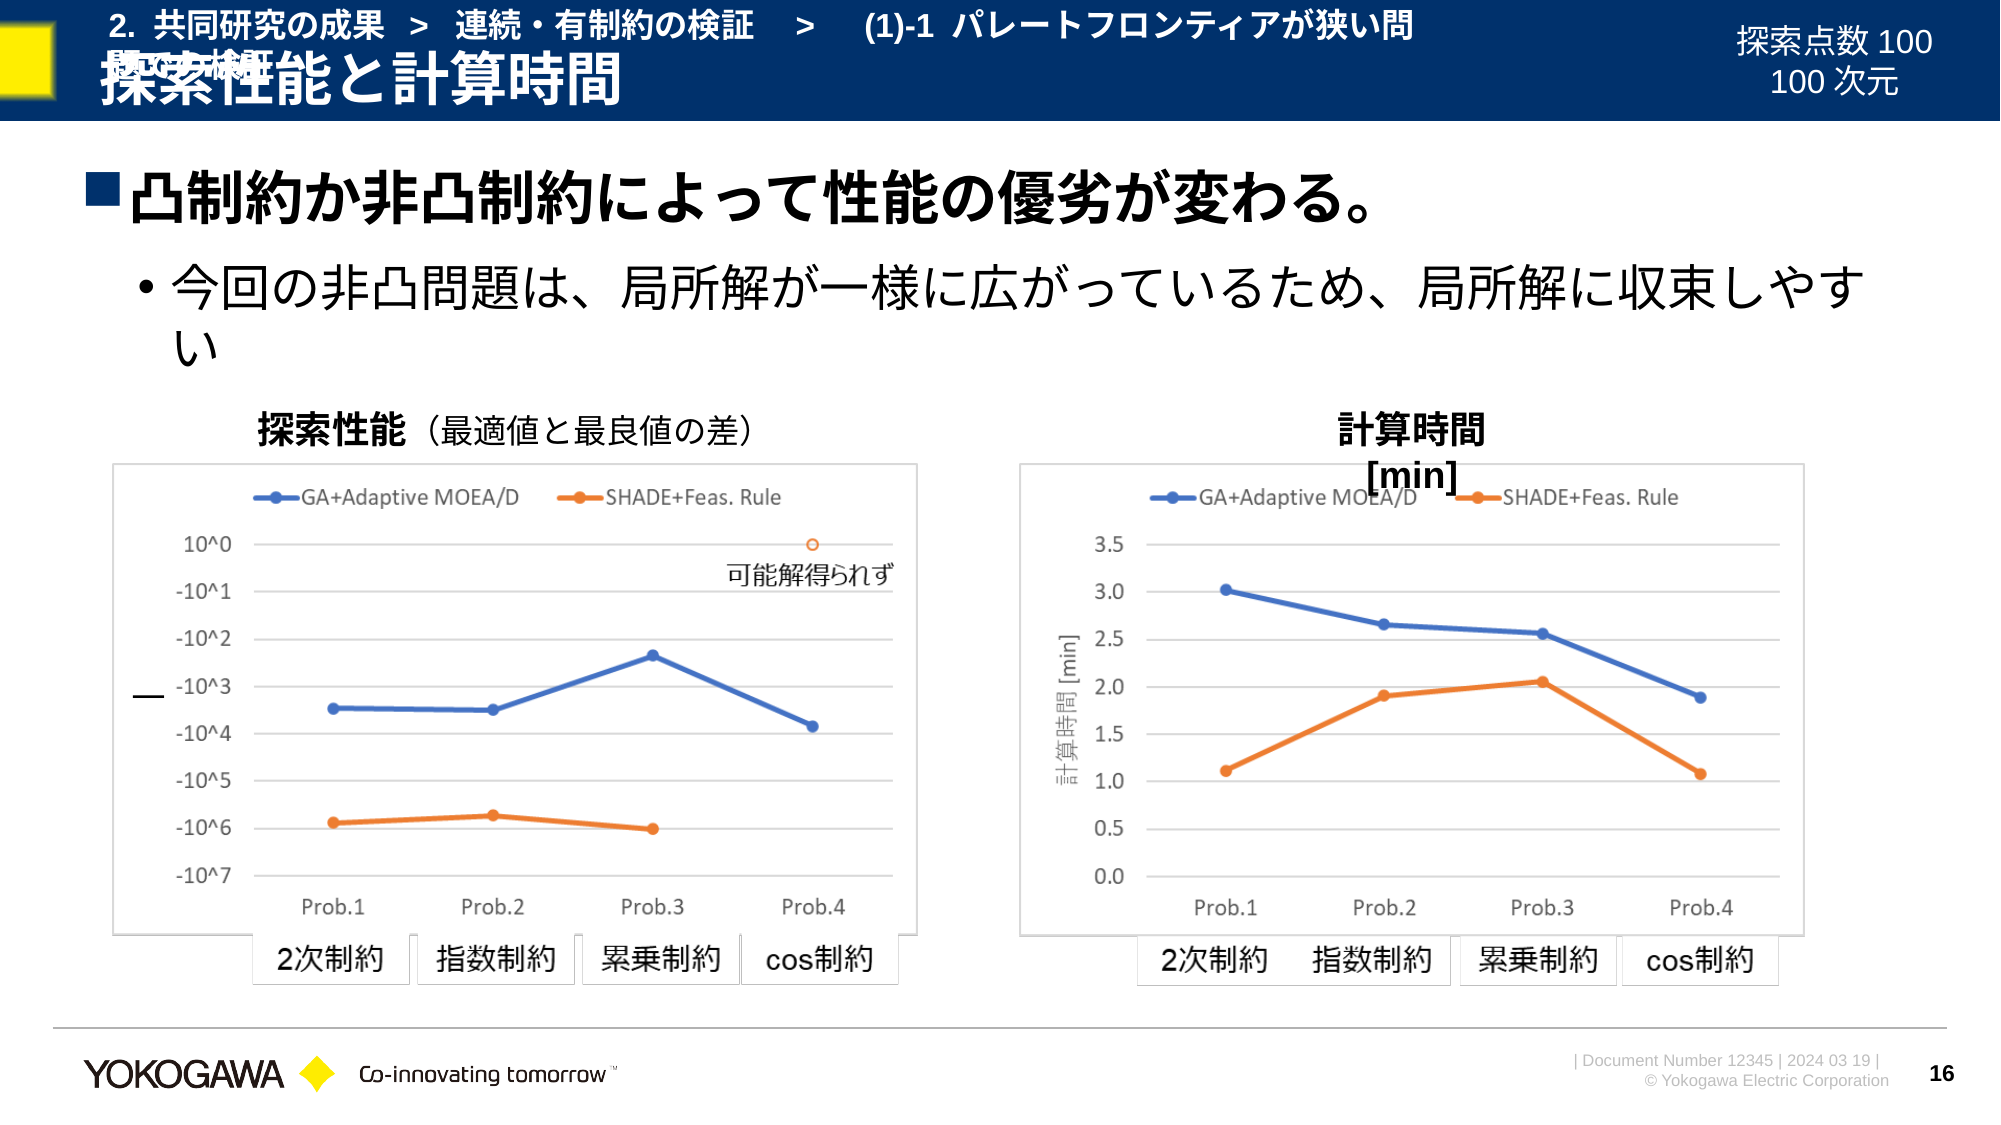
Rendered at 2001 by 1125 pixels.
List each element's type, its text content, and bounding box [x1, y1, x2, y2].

text_box 探索性能（最適値と最良値の差） [239, 398, 791, 459]
text_box 2. 共同研究の成果 > 連続・有制約の検証 > (1)-1 パレートフロンティアが狭い問題での検証 [93, 0, 1458, 92]
picture [112, 463, 918, 996]
picture [1019, 463, 1805, 997]
picture [83, 1055, 617, 1093]
title 探索性能と計算時間 [84, 39, 1955, 125]
slide_number 16 [1904, 1042, 1970, 1103]
text_box 計算時間 [min] [1270, 398, 1554, 463]
text_box 凸制約か非凸制約によって性能の優劣が変わる。 今回の非凸問題は、局所解が一様に広がっているため、局所解に収束しやすい [66, 161, 1905, 239]
picture [0, 6, 69, 115]
text_box 探索点数100 100次元 [1718, 12, 1951, 108]
